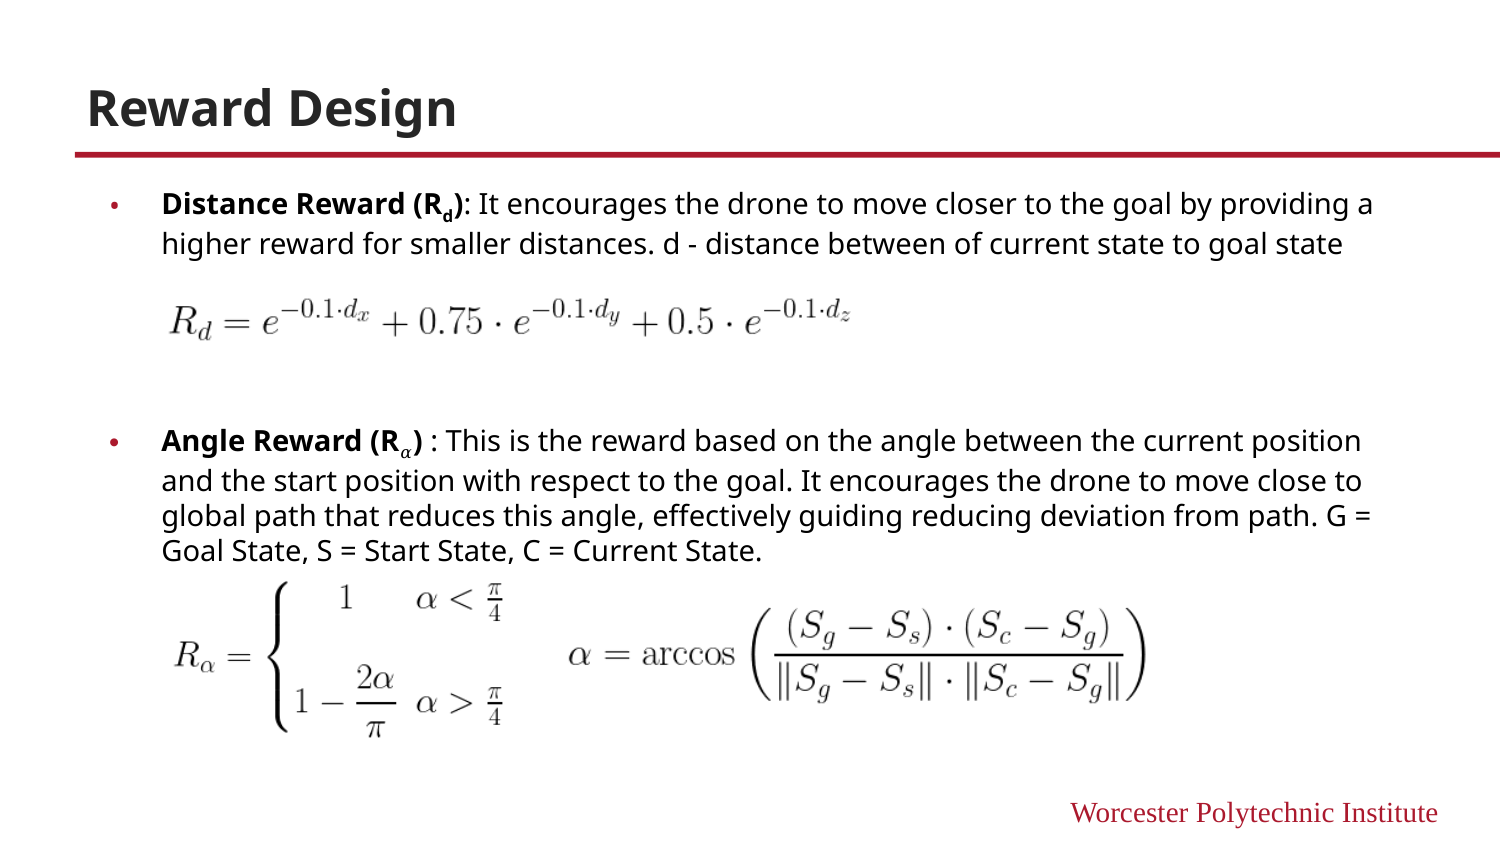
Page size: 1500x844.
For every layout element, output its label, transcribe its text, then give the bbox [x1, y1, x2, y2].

title Reward Design [75, 43, 1425, 142]
picture [160, 277, 866, 377]
picture [555, 592, 1183, 718]
list Distance Reward (Rd): It encourages the drone to move closer to the goal by providing a higher reward for smaller distances. d - distance between of current state to goal state Angle Reward (R𝛼) : This is the reward based on the angle between the current position and the start position with respect to the goal. It encourages the drone to move close to global path that reduces this angle, effectively guiding reducing deviation from path. G = Goal State, S = Start State, C = Current State. [75, 180, 1425, 779]
picture [160, 564, 523, 759]
